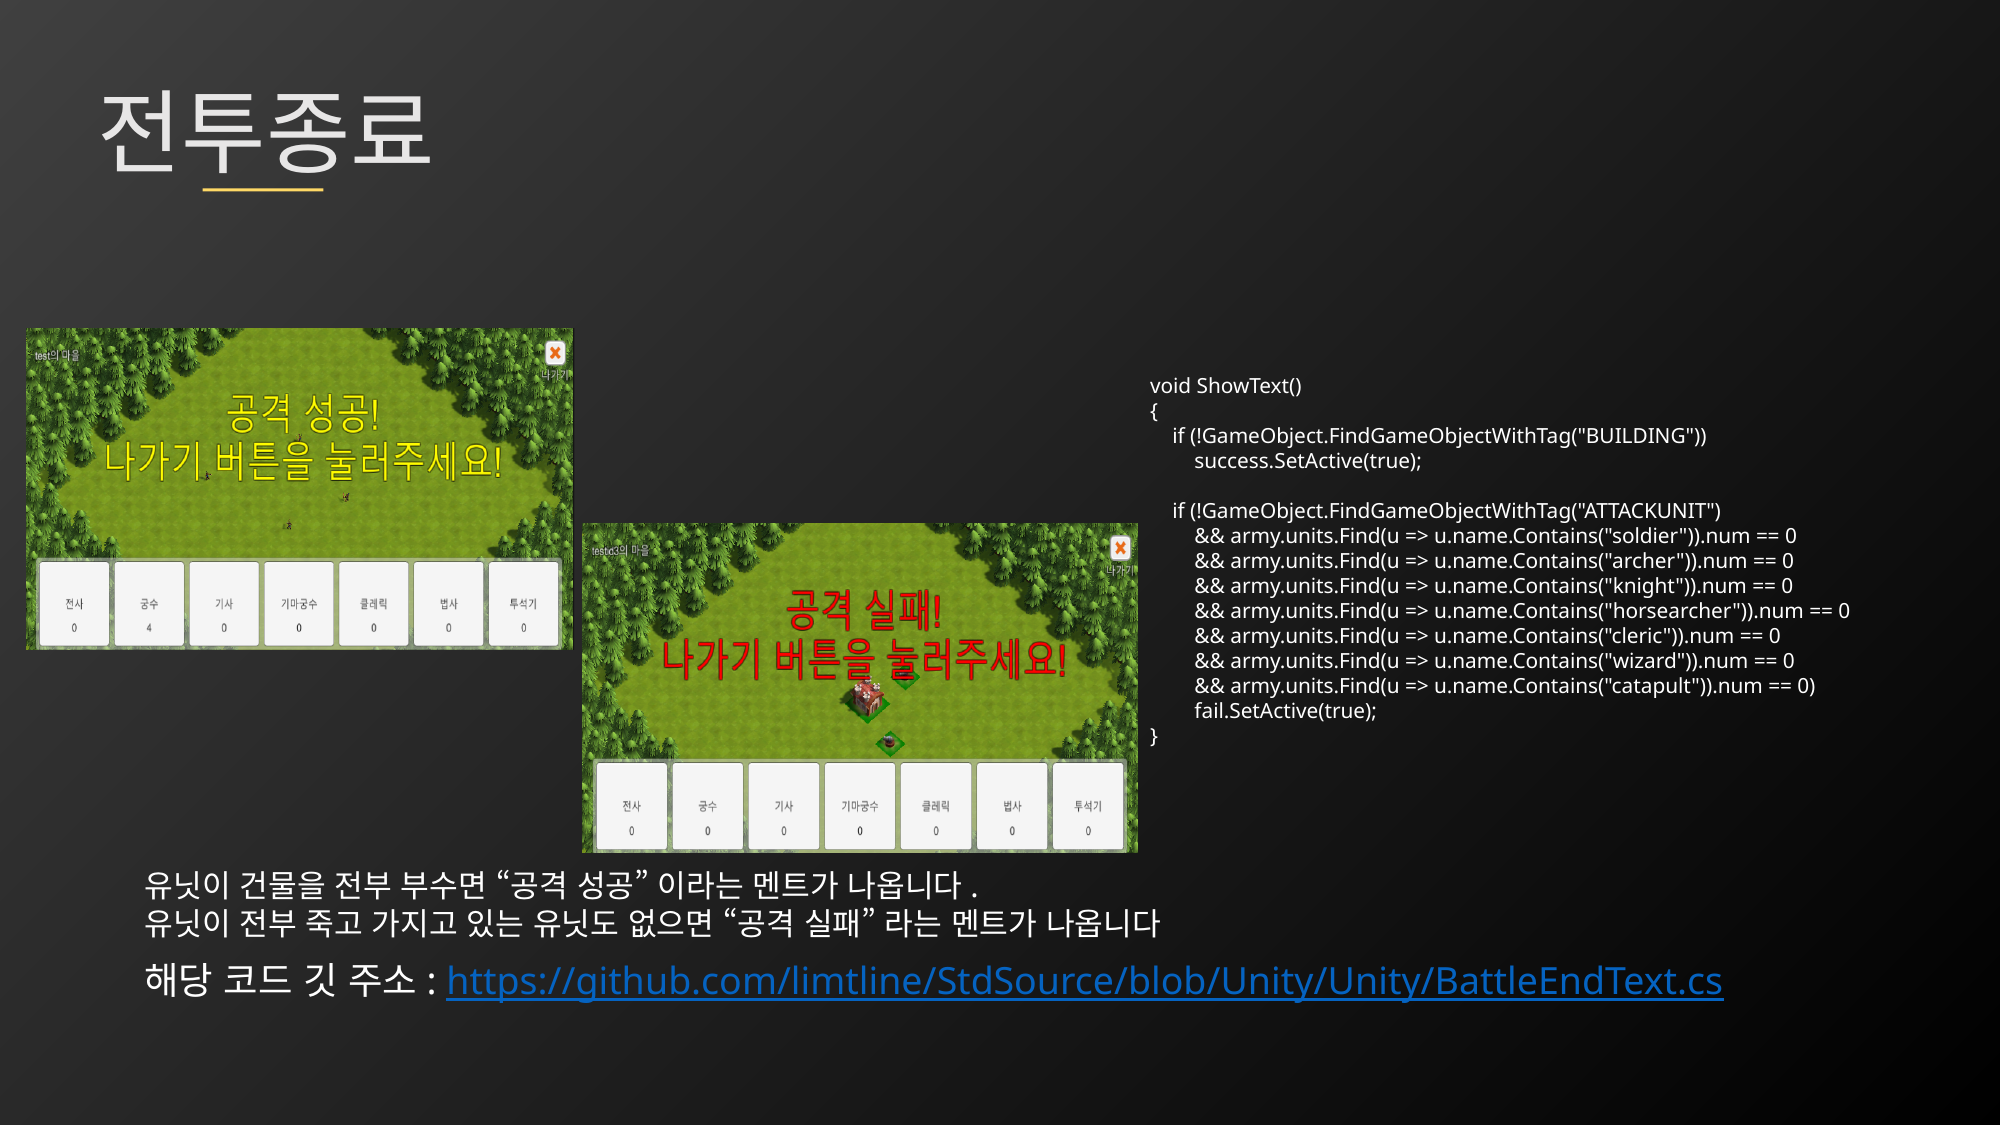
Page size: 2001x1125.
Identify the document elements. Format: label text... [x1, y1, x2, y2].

picture [582, 523, 1138, 853]
text_box 전투종료 [22, 80, 511, 195]
text_box void ShowText() { if (!GameObject.FindGameObjectWithTag("BUILDING")) success.SetActive(true); if (!GameObject.FindGameObjectWithTag("ATTACKUNIT") && army.units.Find(u => u.name.Contains("soldier")).num == 0 && army.units.Find(u => u.name.Contains("archer")).num == 0 && army.units.Find(u => u.name.Contains("knight")).num == 0 && army.units.Find(u => u.name.Contains("horsearcher")).num == 0 && army.units.Find(u => u.name.Contains("cleric")).num == 0 && army.units.Find(u => u.name.Contains("wizard")).num == 0 && army.units.Find(u => u.name.Contains("catapult")).num == 0) fail.SetActive(true); } [1113, 365, 1952, 756]
text_box 유닛이 건물을 전부 부수면 “공격 성공” 이라는 멘트가 나옵니다. 유닛이 전부 죽고 가지고 있는 유닛도 없으면 “공격 실패” 라는 멘트가 나옵니다 [129, 859, 1584, 949]
text_box 해당 코드 깃 주소: https://github.com/limtline/StdSource/blob/Unity/Unity/BattleEndText.cs [129, 949, 1870, 1016]
picture [26, 328, 575, 650]
